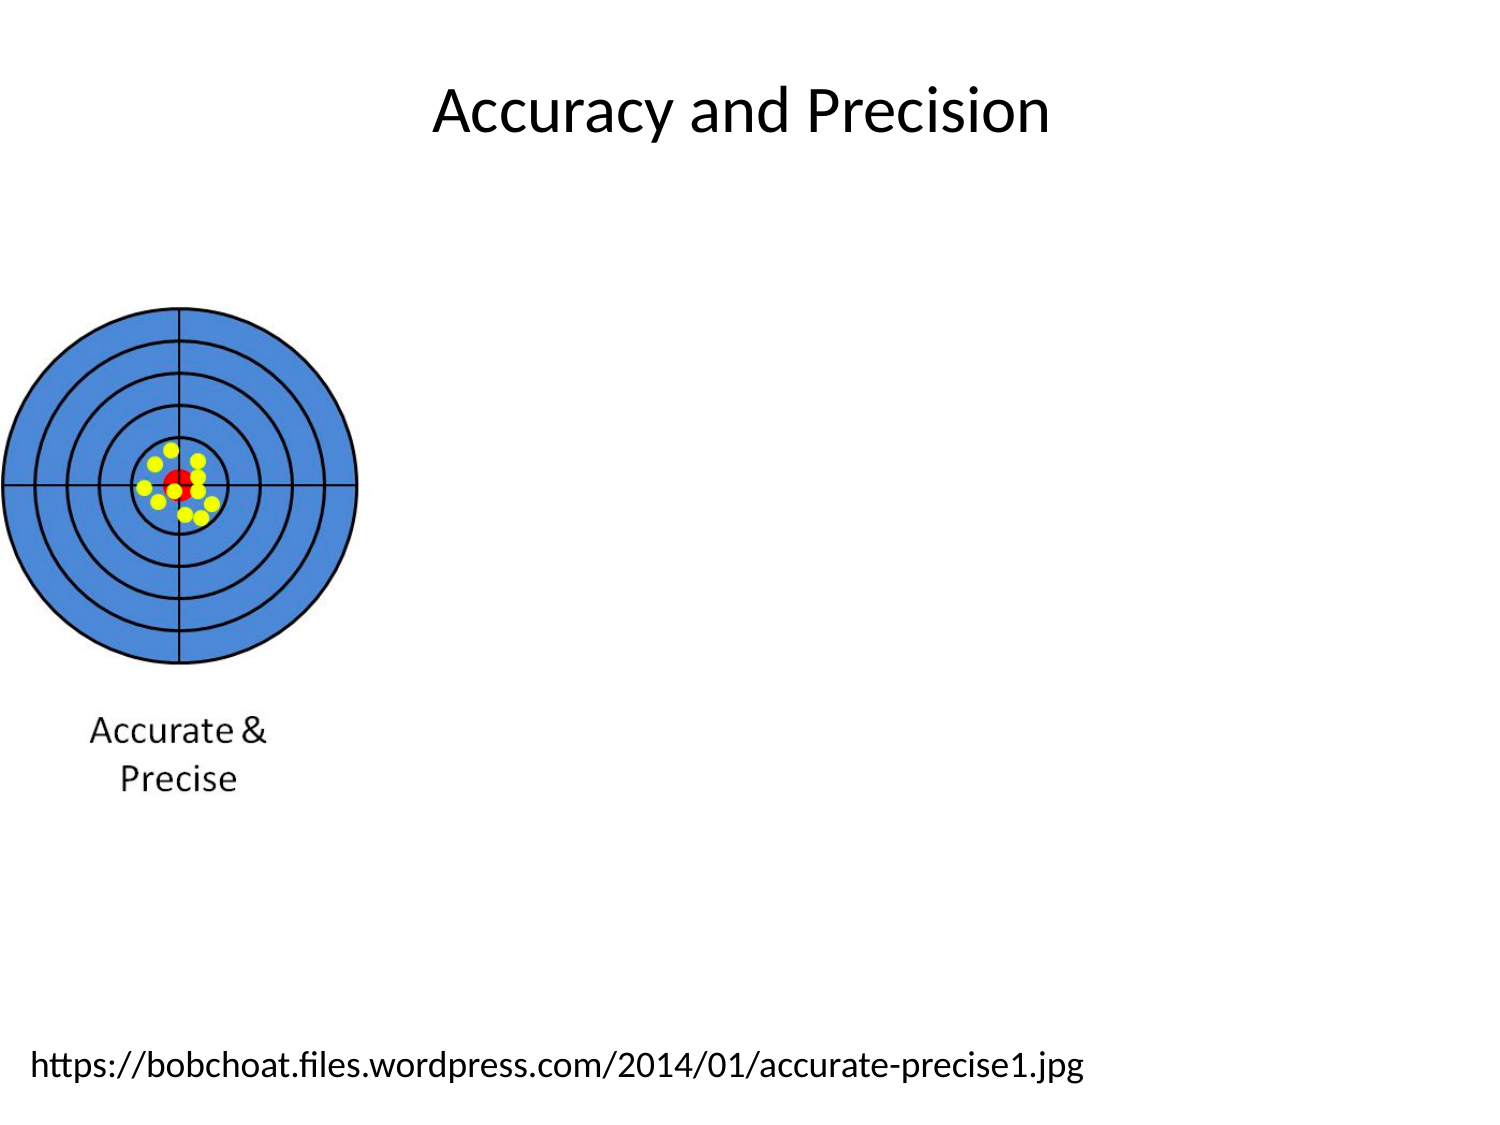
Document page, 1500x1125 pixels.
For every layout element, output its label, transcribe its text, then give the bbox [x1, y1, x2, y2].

picture [0, 305, 372, 818]
text_box https://bobchoat.files.wordpress.com/2014/01/accurate-precise1.jpg [15, 1033, 1282, 1093]
text_box Accuracy and Precision [417, 58, 1083, 154]
